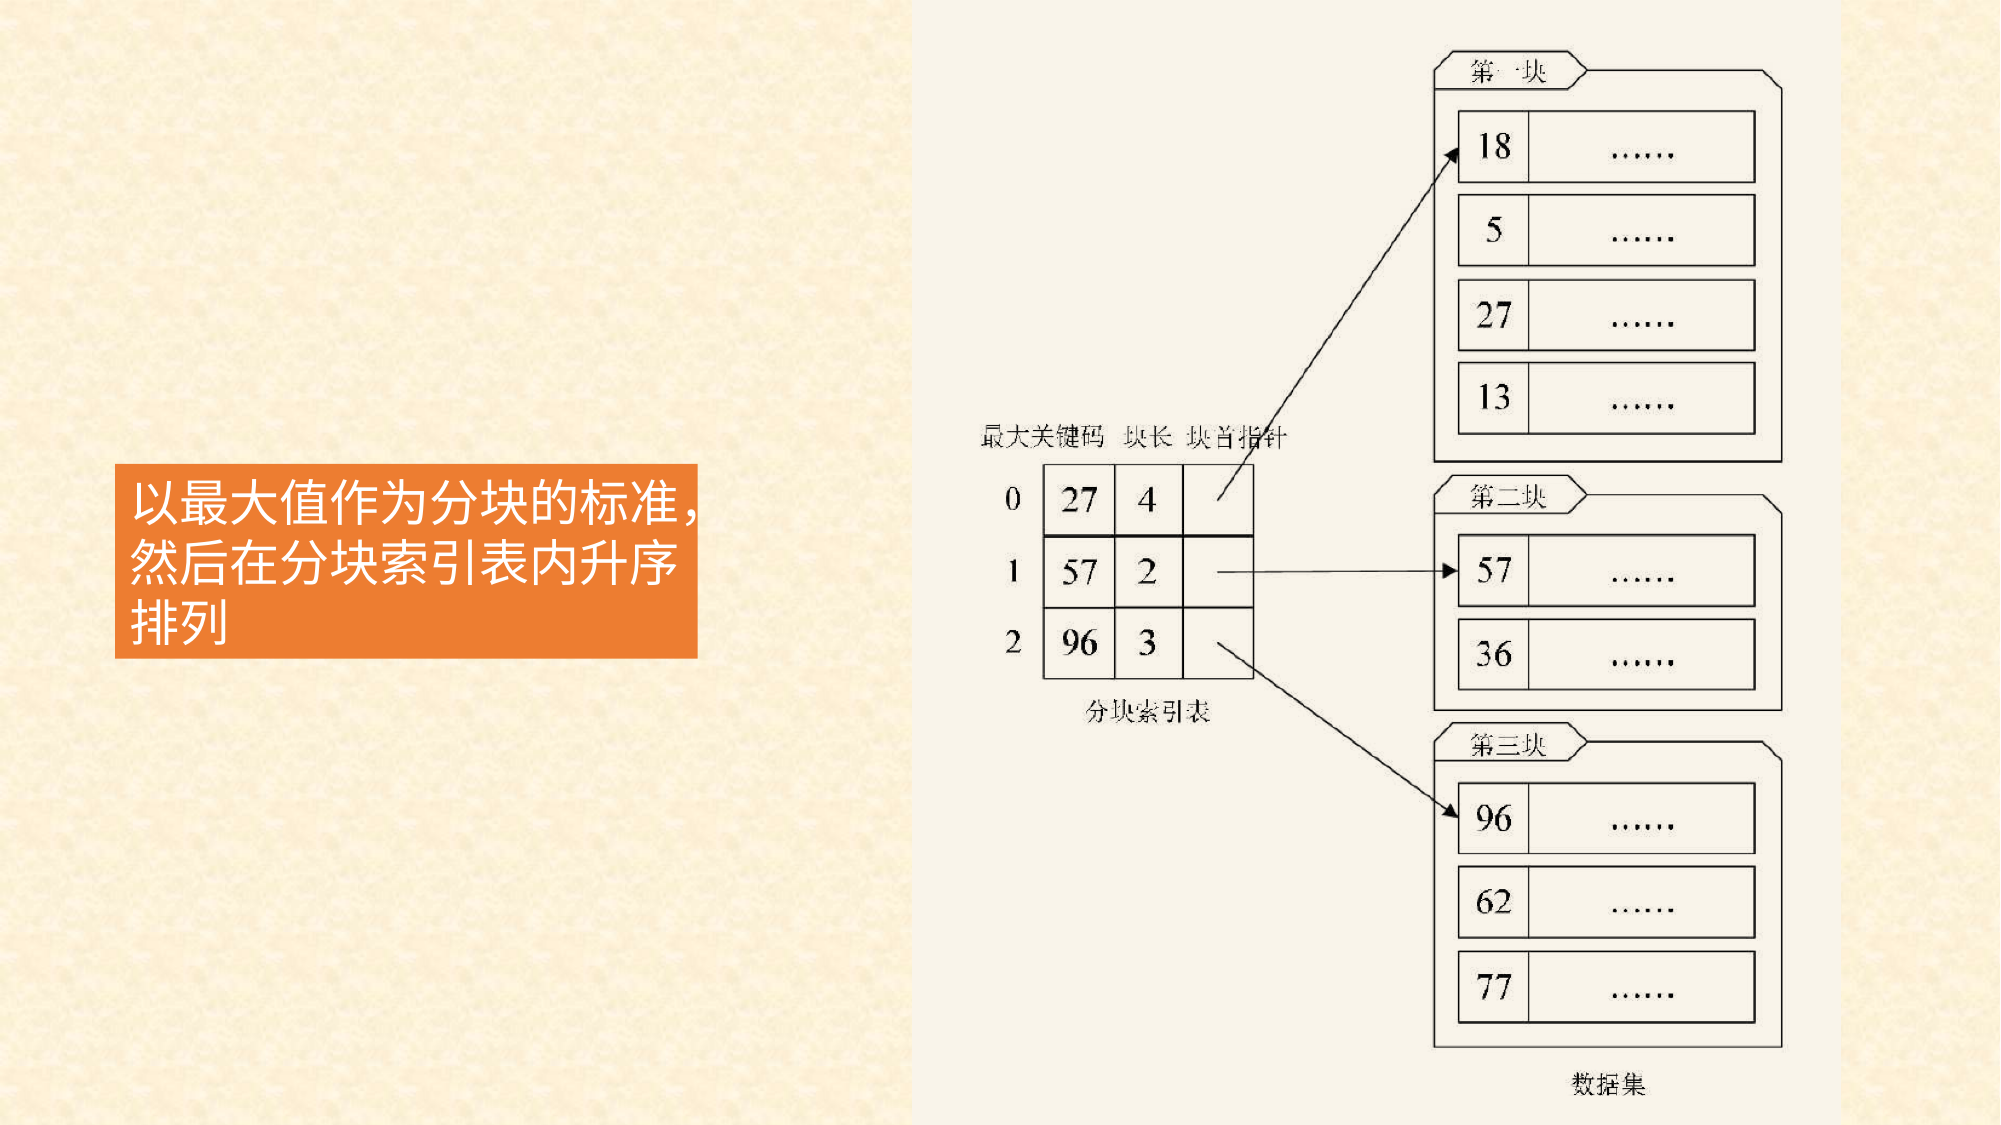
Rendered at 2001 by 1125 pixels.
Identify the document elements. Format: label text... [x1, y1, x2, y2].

text_box 以最大值作为分块的标准，然后在分块索引表内升序排列 [115, 463, 698, 659]
picture [0, 0, 2001, 1125]
